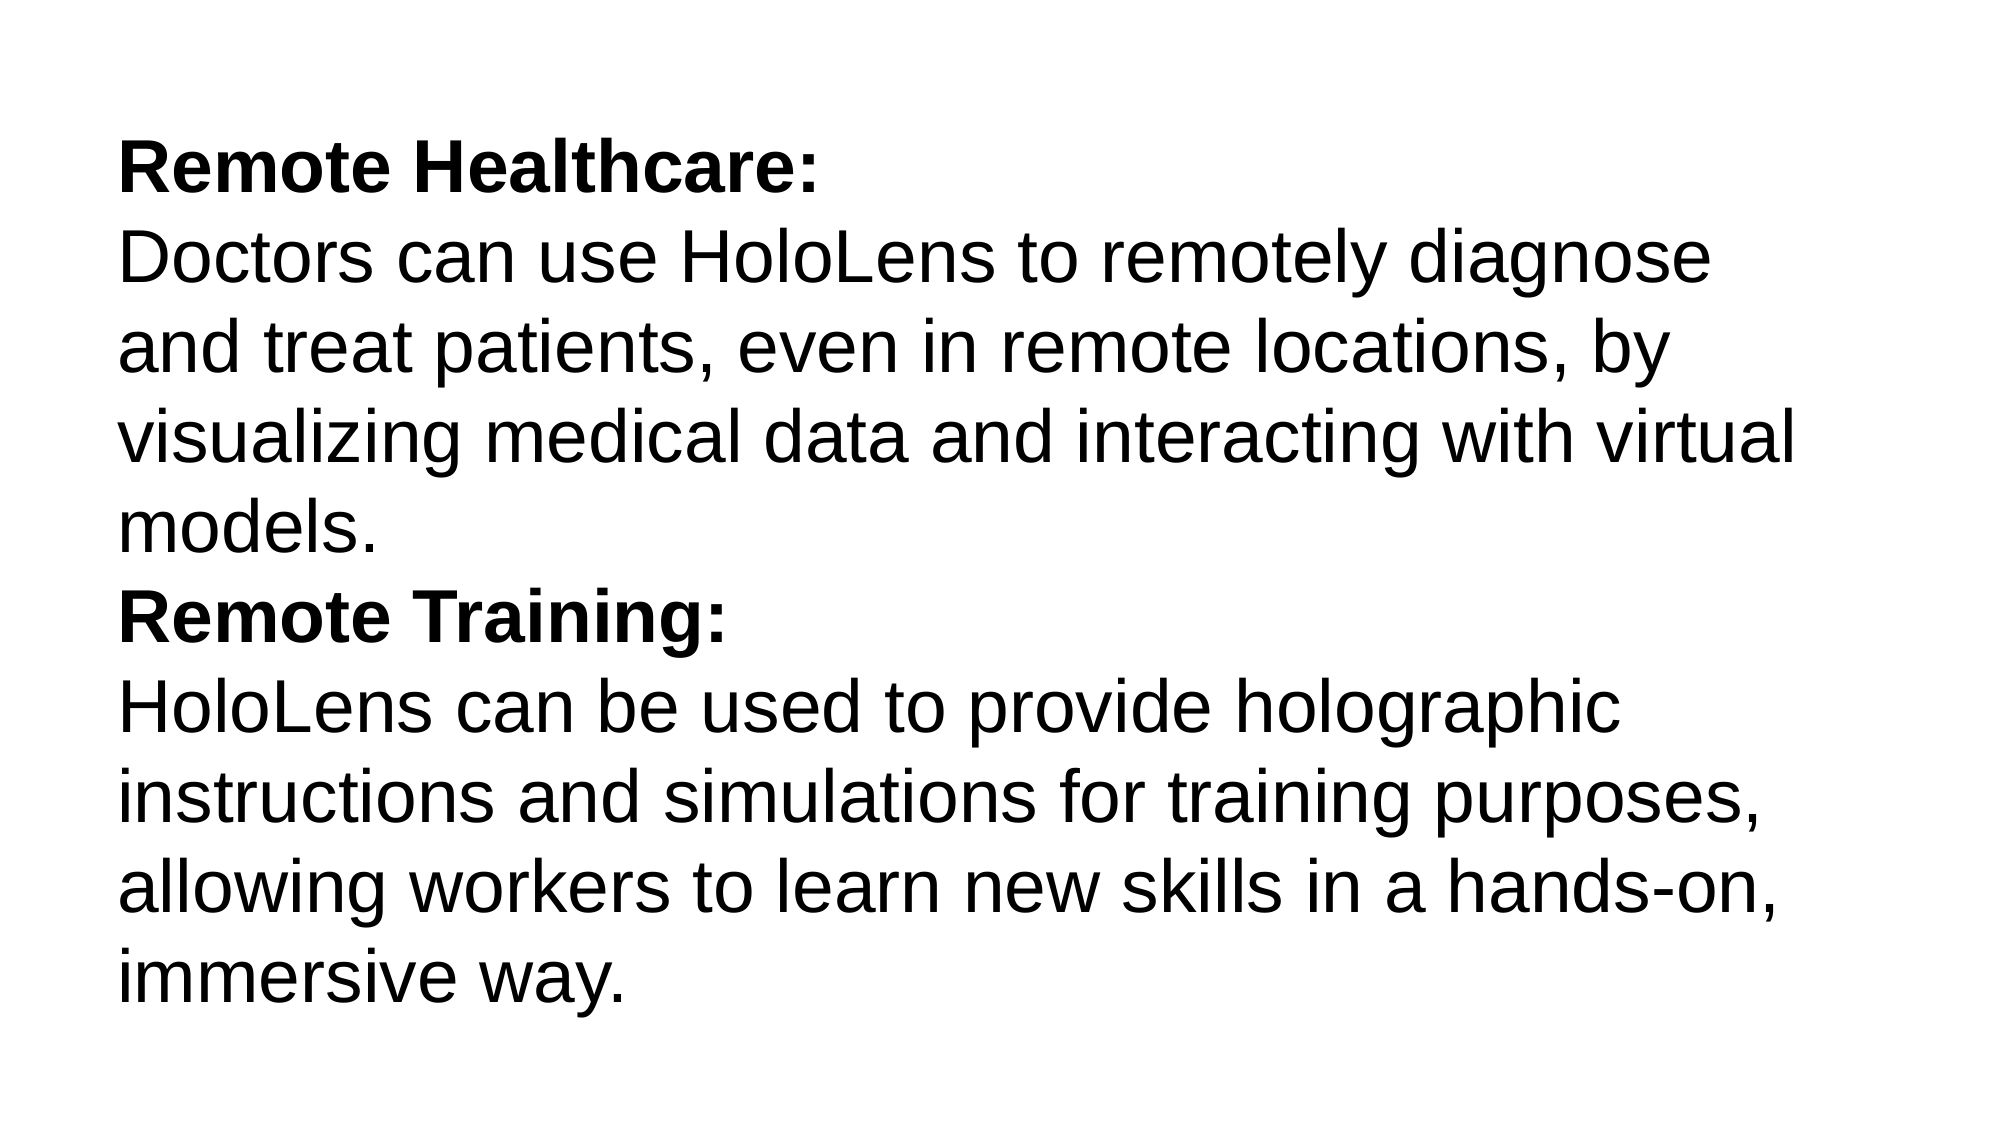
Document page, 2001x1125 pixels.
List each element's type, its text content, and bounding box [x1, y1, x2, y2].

text_box Remote Healthcare: Doctors can use HoloLens to remotely diagnose and treat patients, even in remote locations, by visualizing medical data and interacting with virtual models. Remote Training: HoloLens can be used to provide holographic instructions and simulations for training purposes, allowing workers to learn new skills in a hands-on, immersive way. [102, 110, 1835, 679]
